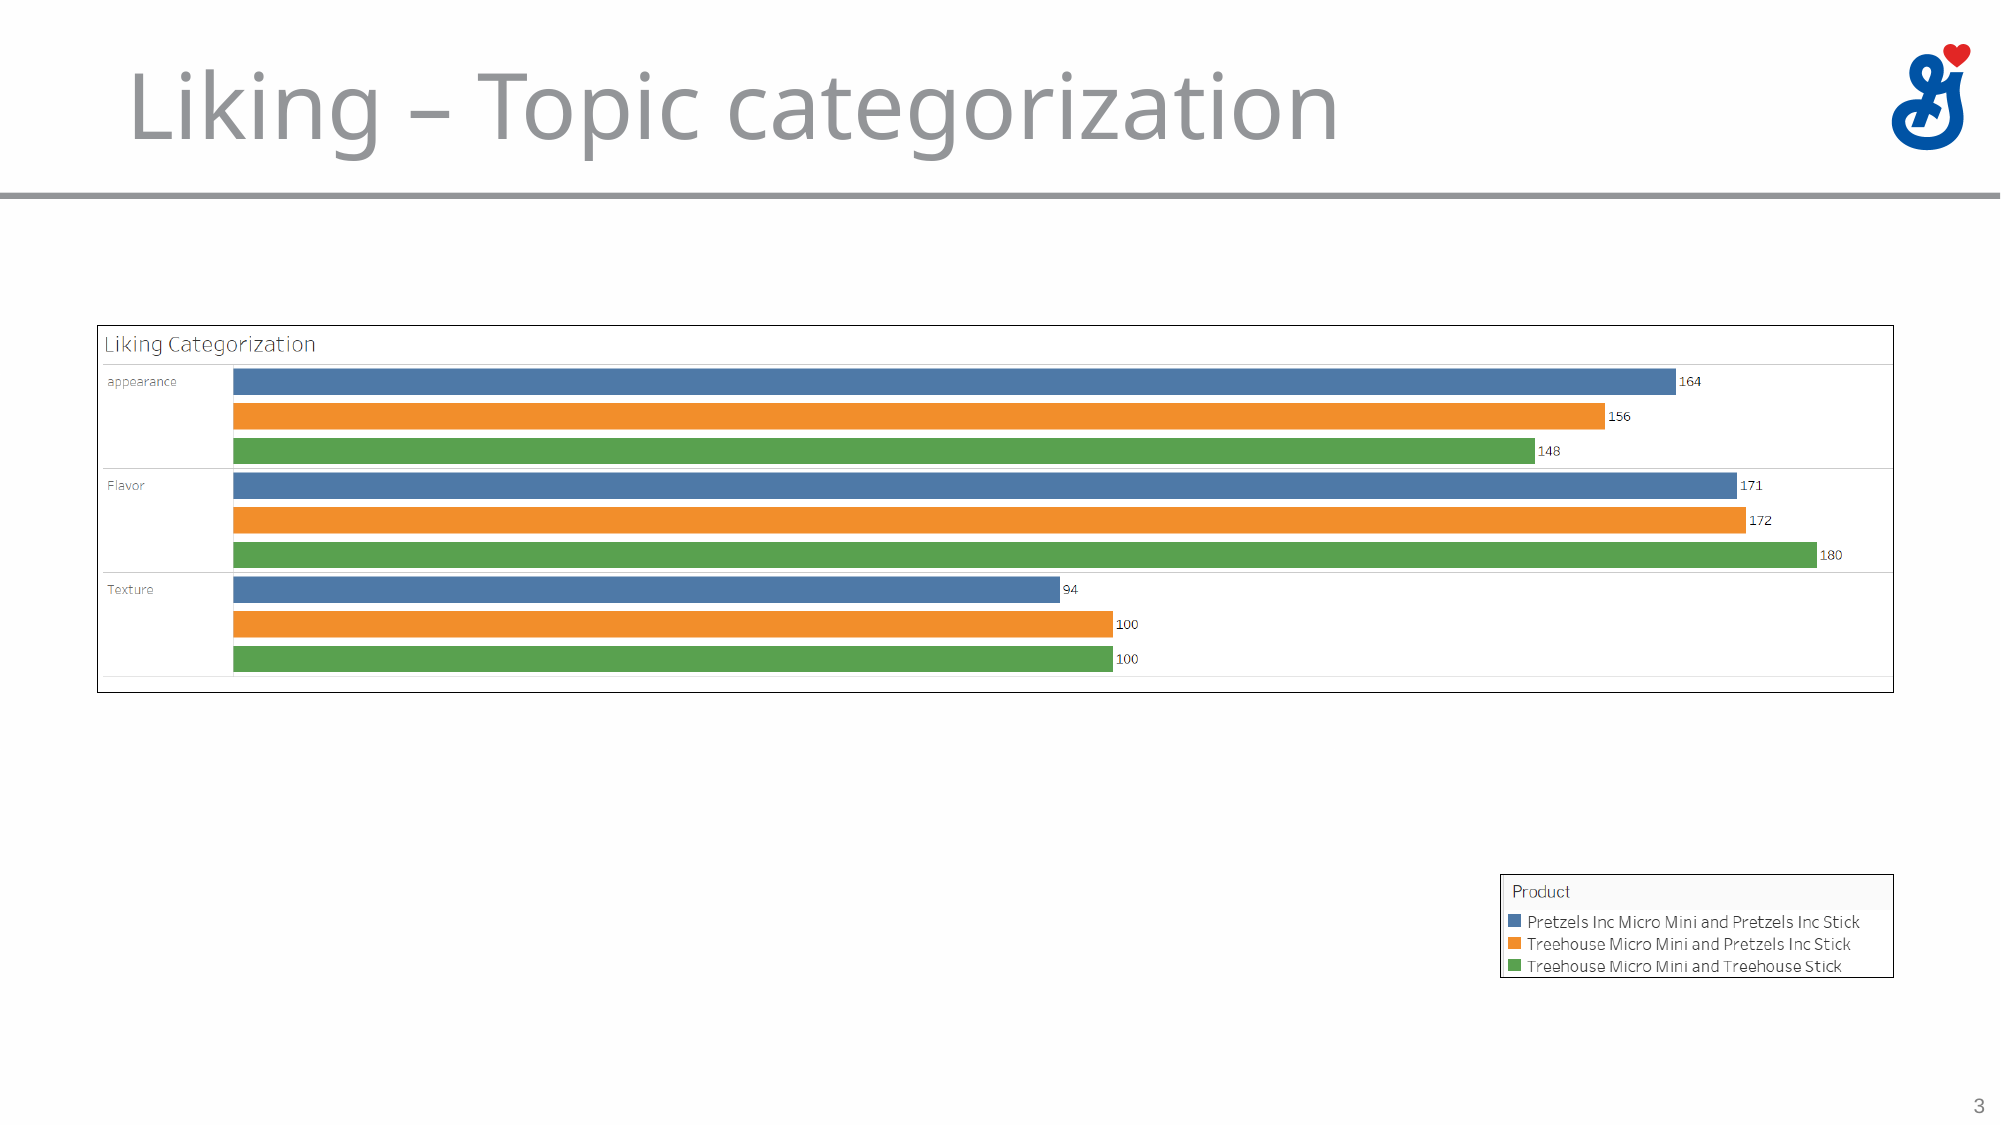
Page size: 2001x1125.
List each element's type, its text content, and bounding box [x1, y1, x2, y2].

title Liking – Topic categorization [111, 21, 1837, 198]
picture [0, 0, 2001, 1125]
